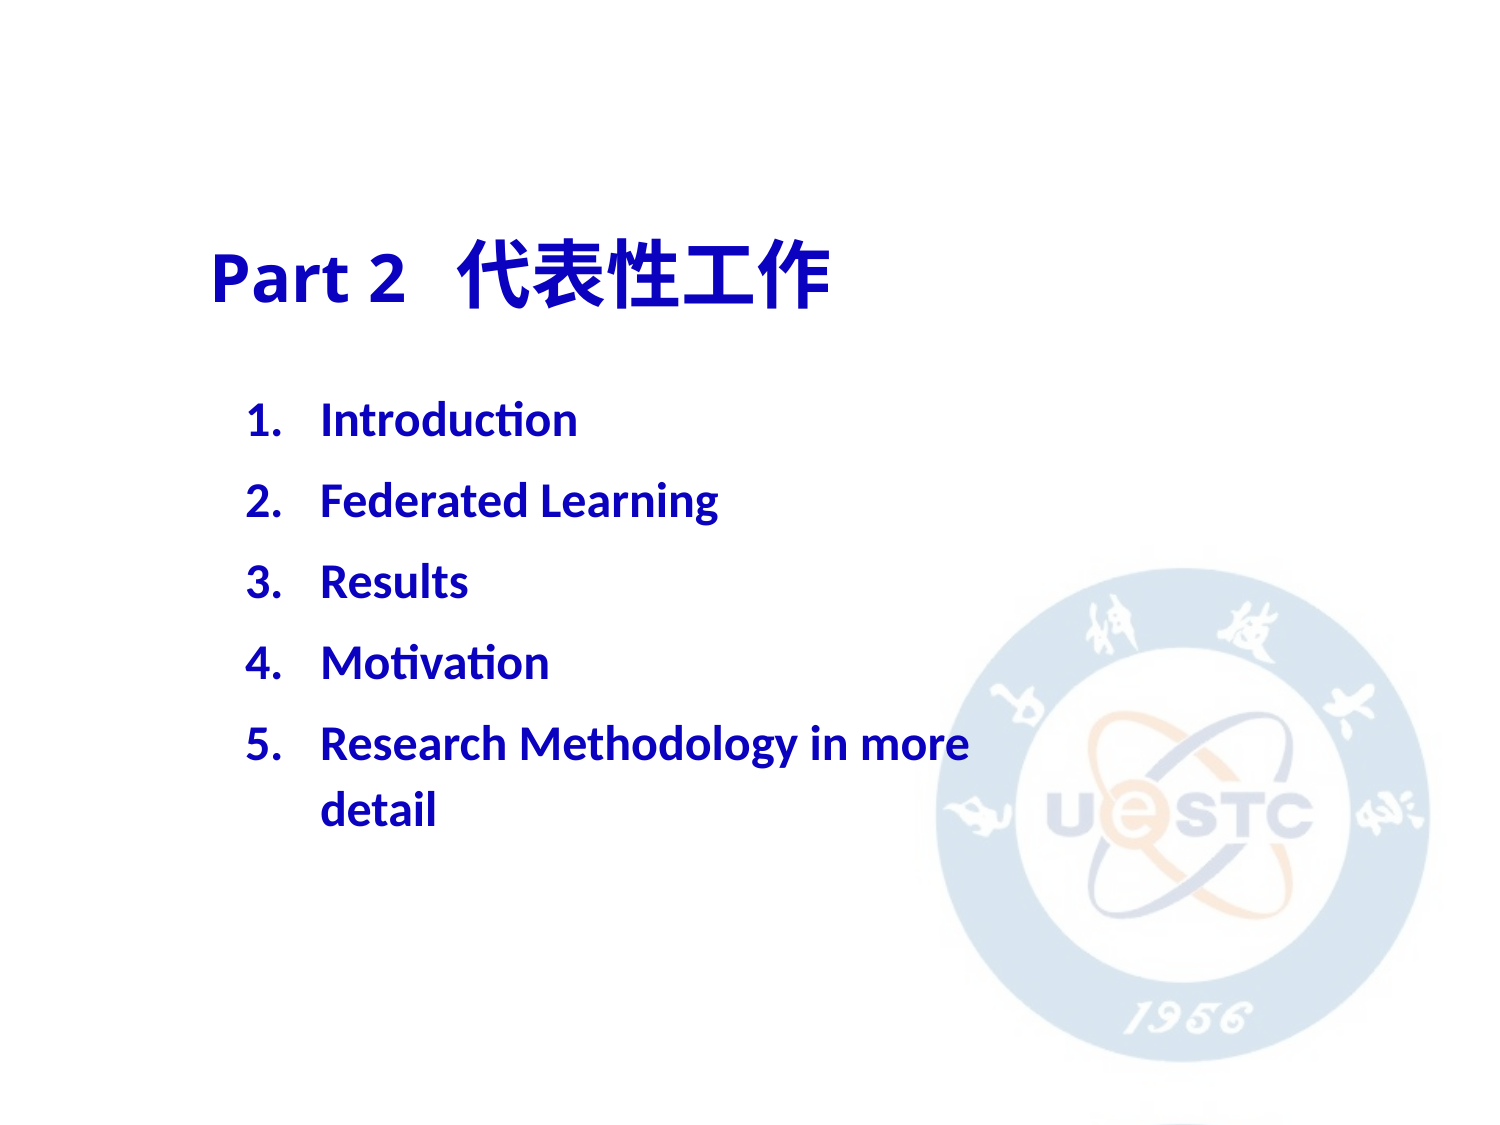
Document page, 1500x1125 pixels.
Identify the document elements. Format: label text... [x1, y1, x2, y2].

text_box Part 2 代表性工作 [194, 219, 1258, 325]
text_box Introduction Federated Learning Results Motivation Research Methodology in more detail [230, 373, 1075, 925]
